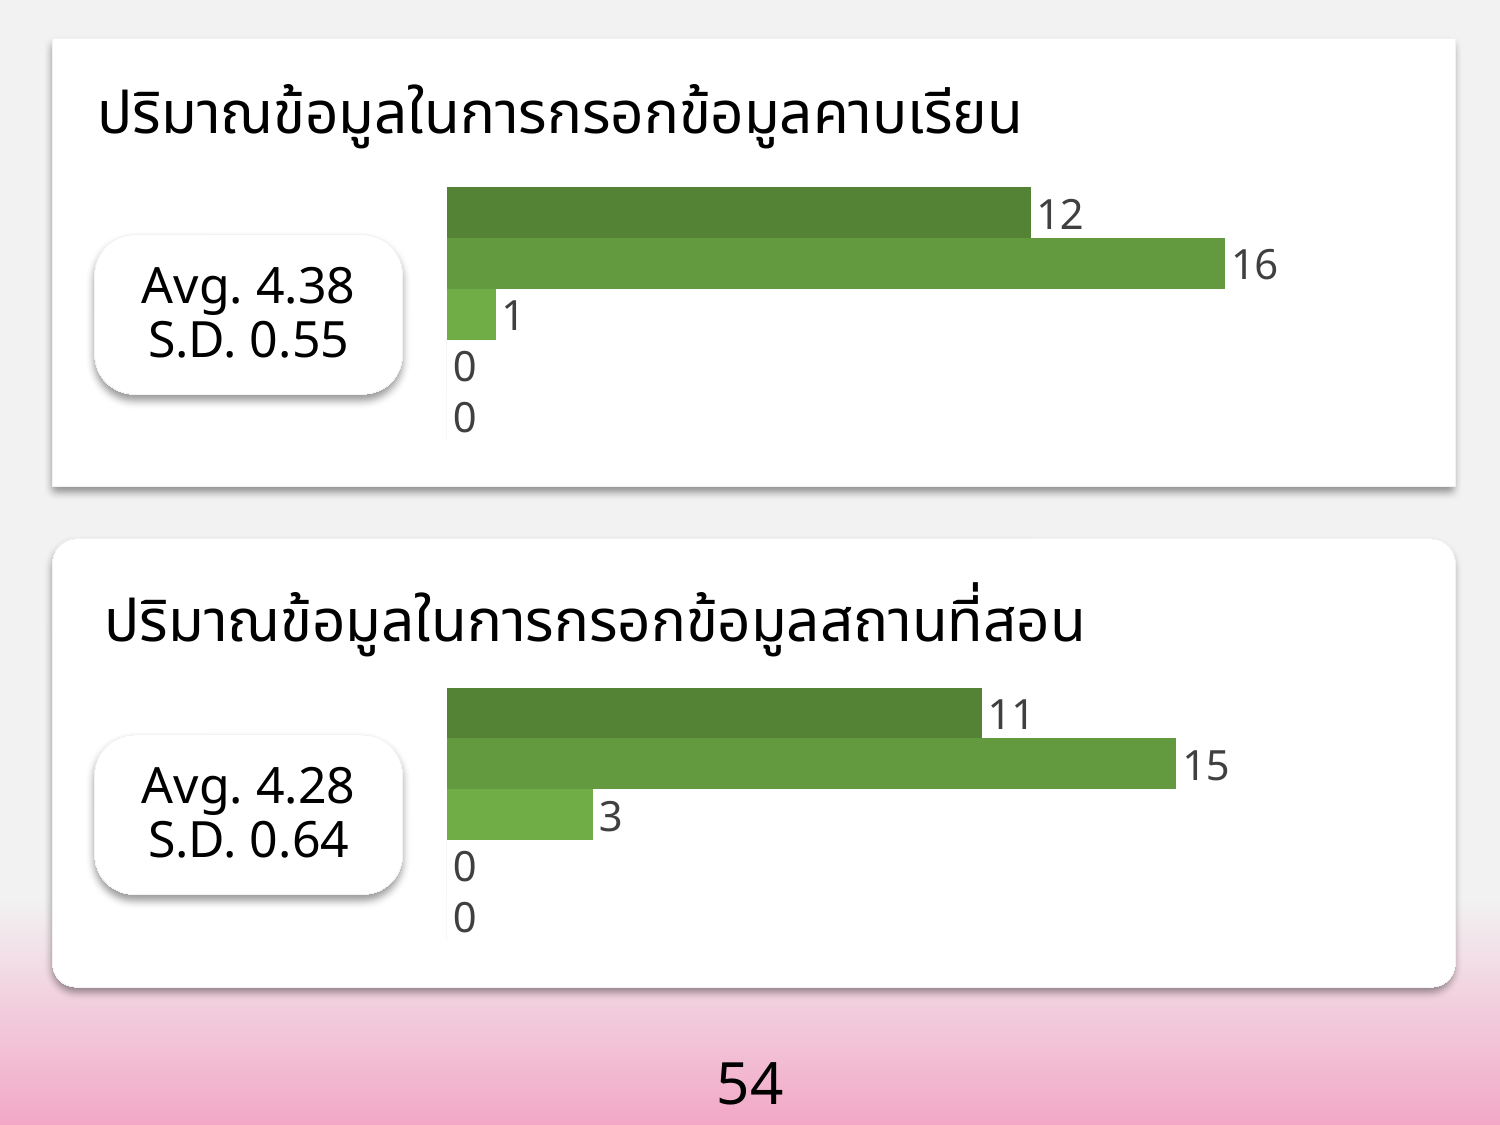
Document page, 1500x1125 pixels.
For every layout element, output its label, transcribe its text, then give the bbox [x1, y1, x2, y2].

chart [444, 642, 1420, 988]
text_box ปริมาณข้อมูลในการกรอกข้อมูลสถานที่สอน [52, 538, 1456, 988]
text_box Avg. 4.28 S.D. 0.64 [94, 734, 403, 895]
chart [444, 141, 1420, 487]
text_box 54 [650, 1039, 850, 1125]
title ปริมาณข้อมูลในการกรอกข้อมูลคาบเรียน [52, 38, 1456, 487]
text_box Avg. 4.38 S.D. 0.55 [94, 234, 403, 395]
